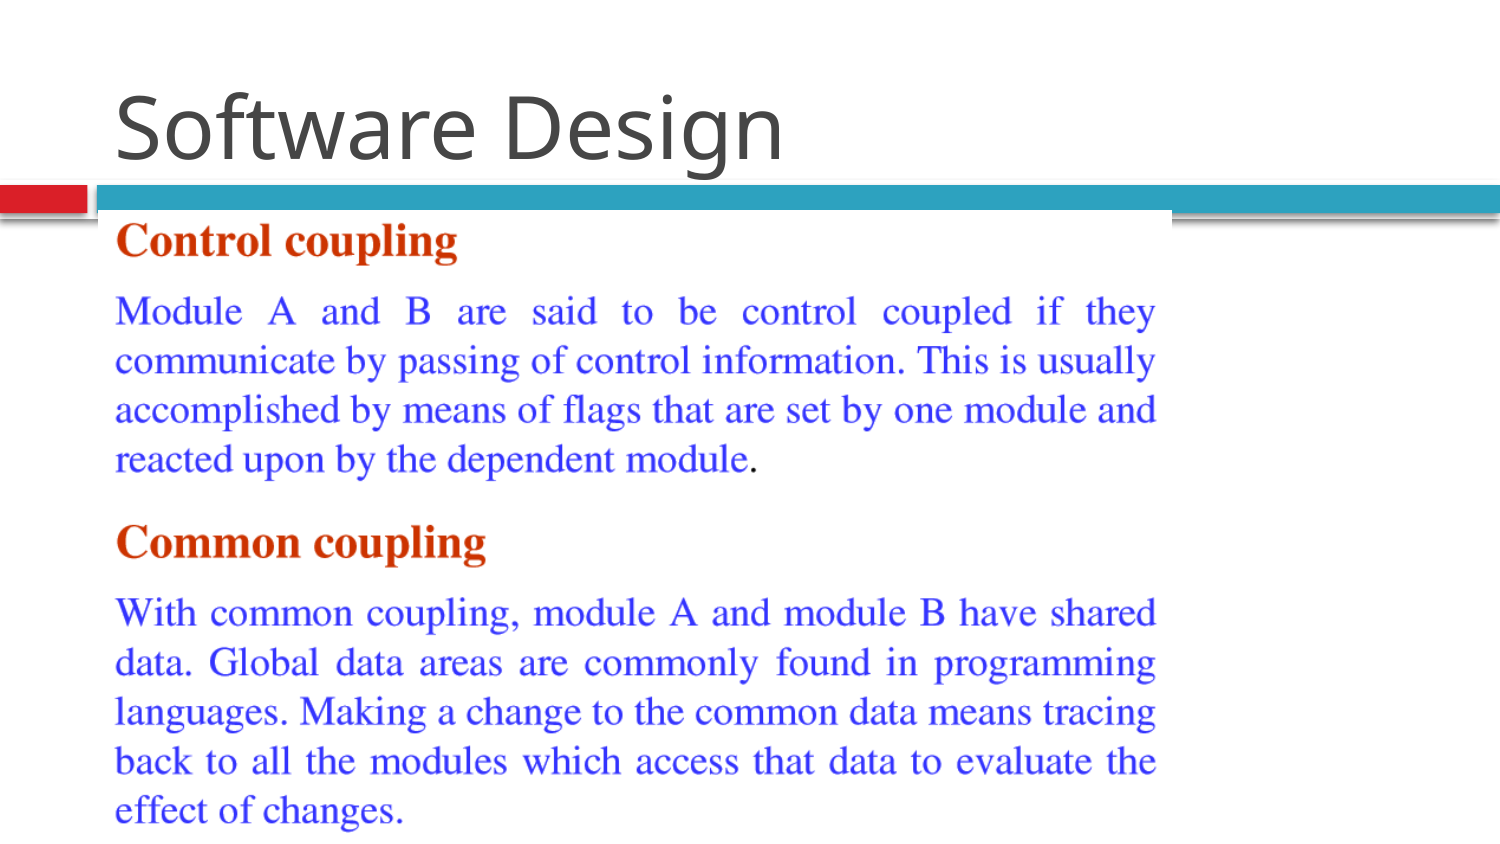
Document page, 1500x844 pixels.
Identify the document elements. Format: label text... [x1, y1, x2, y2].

picture [98, 210, 1173, 840]
title Software Design [99, 19, 1438, 185]
